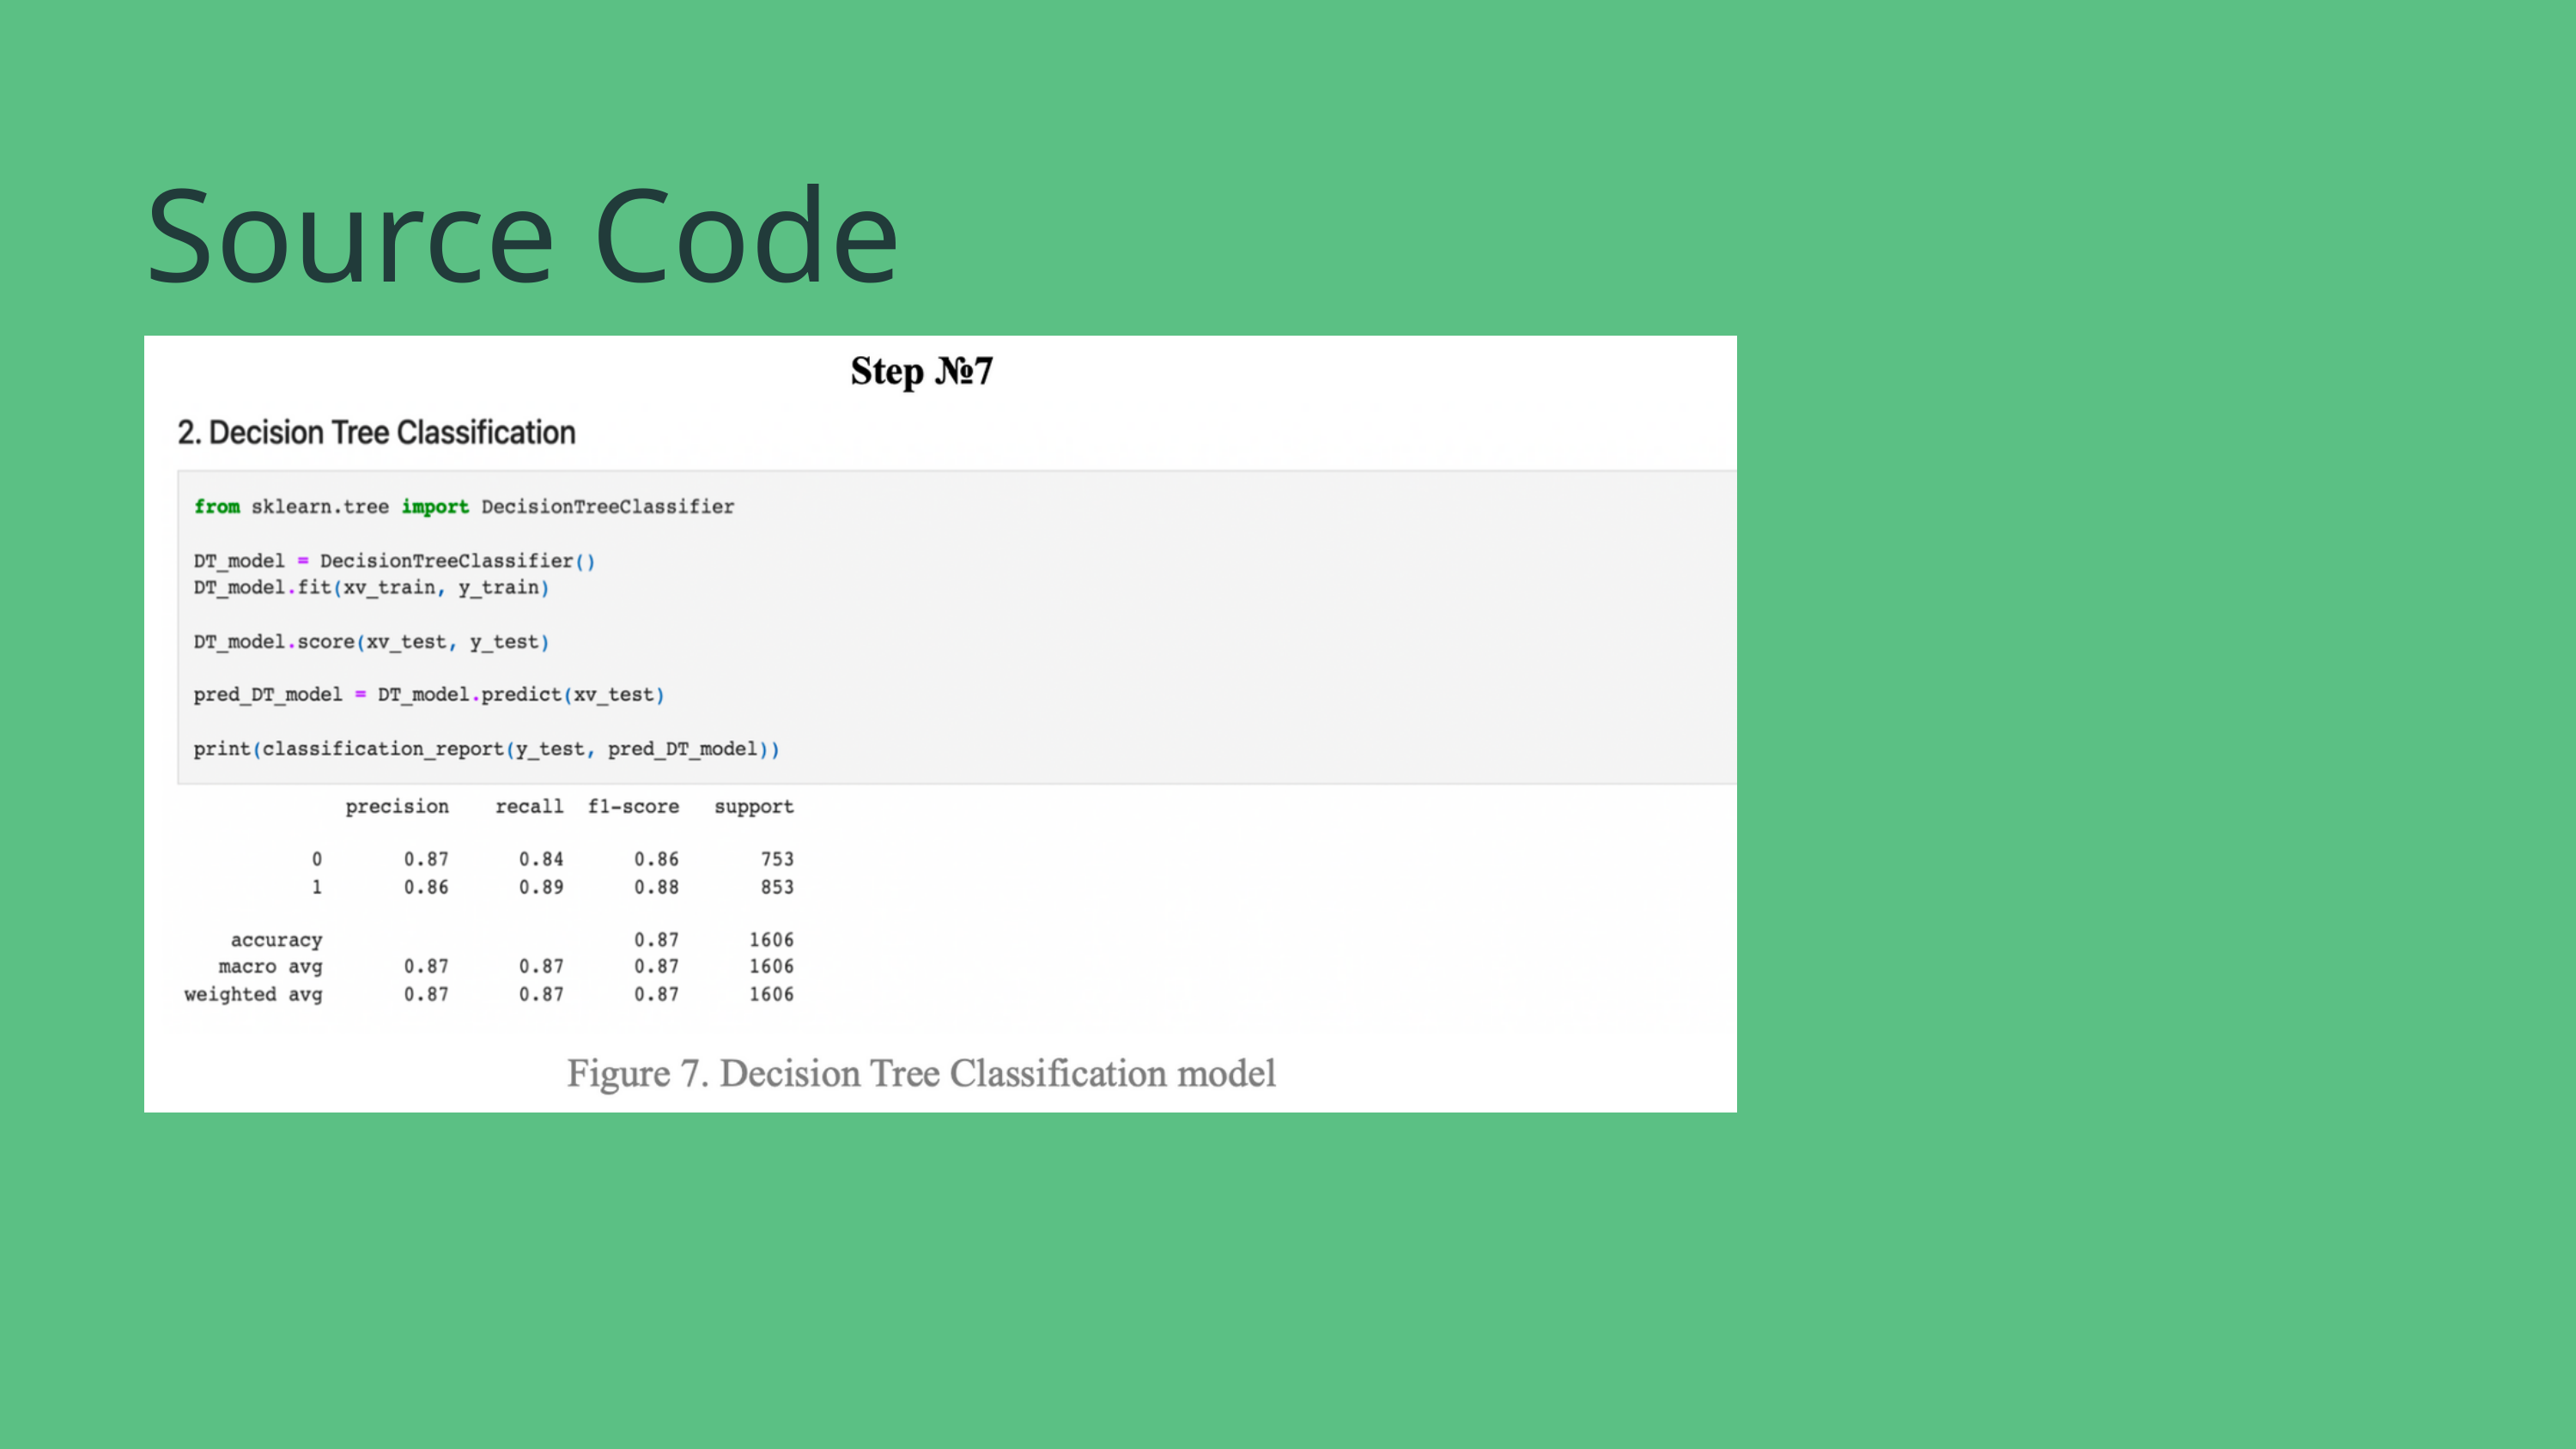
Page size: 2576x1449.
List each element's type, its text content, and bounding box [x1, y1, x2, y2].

picture [144, 336, 1737, 1113]
text_box Source Code [144, 127, 1872, 308]
